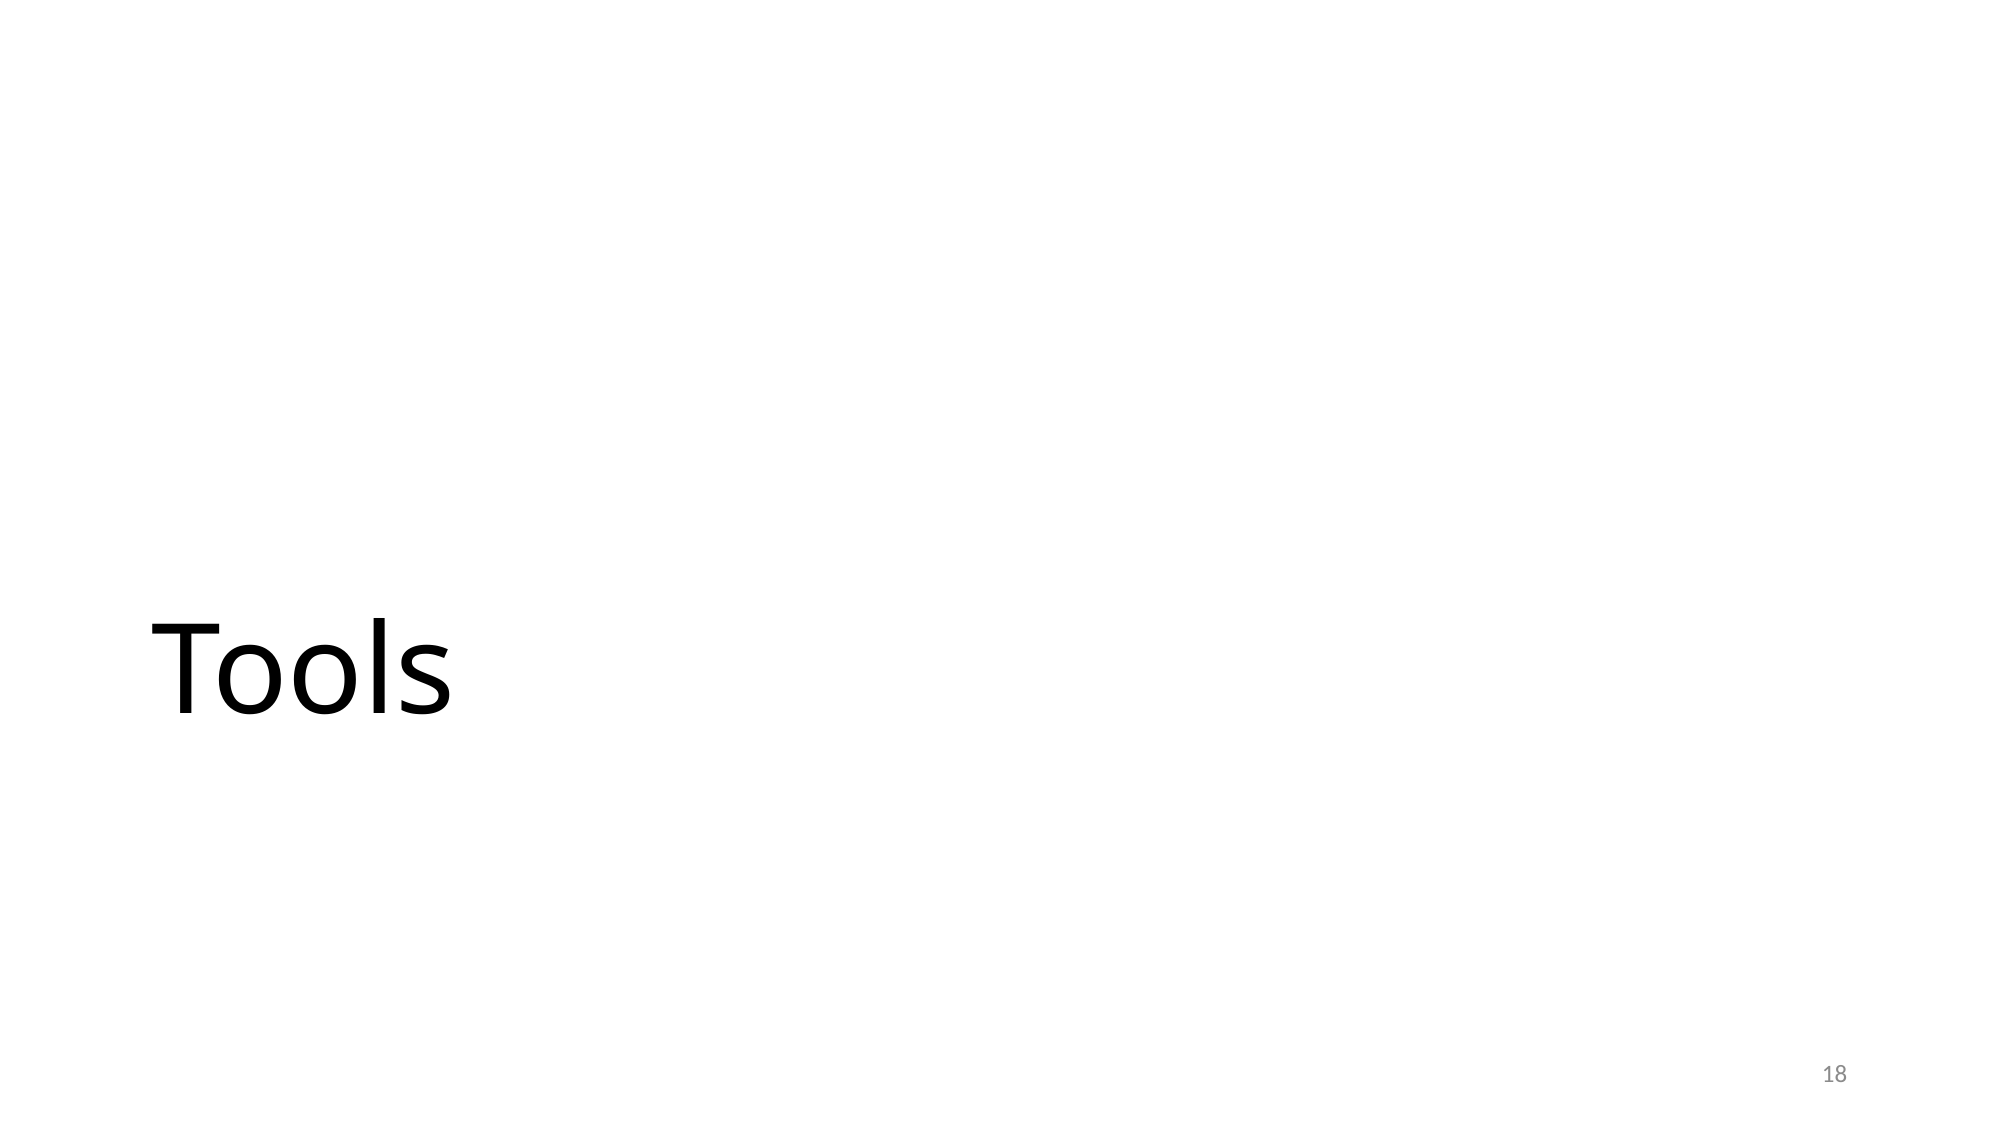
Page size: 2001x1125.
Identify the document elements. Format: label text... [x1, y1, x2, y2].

slide_number 18 [1412, 1042, 1863, 1103]
title Tools [136, 280, 1862, 749]
